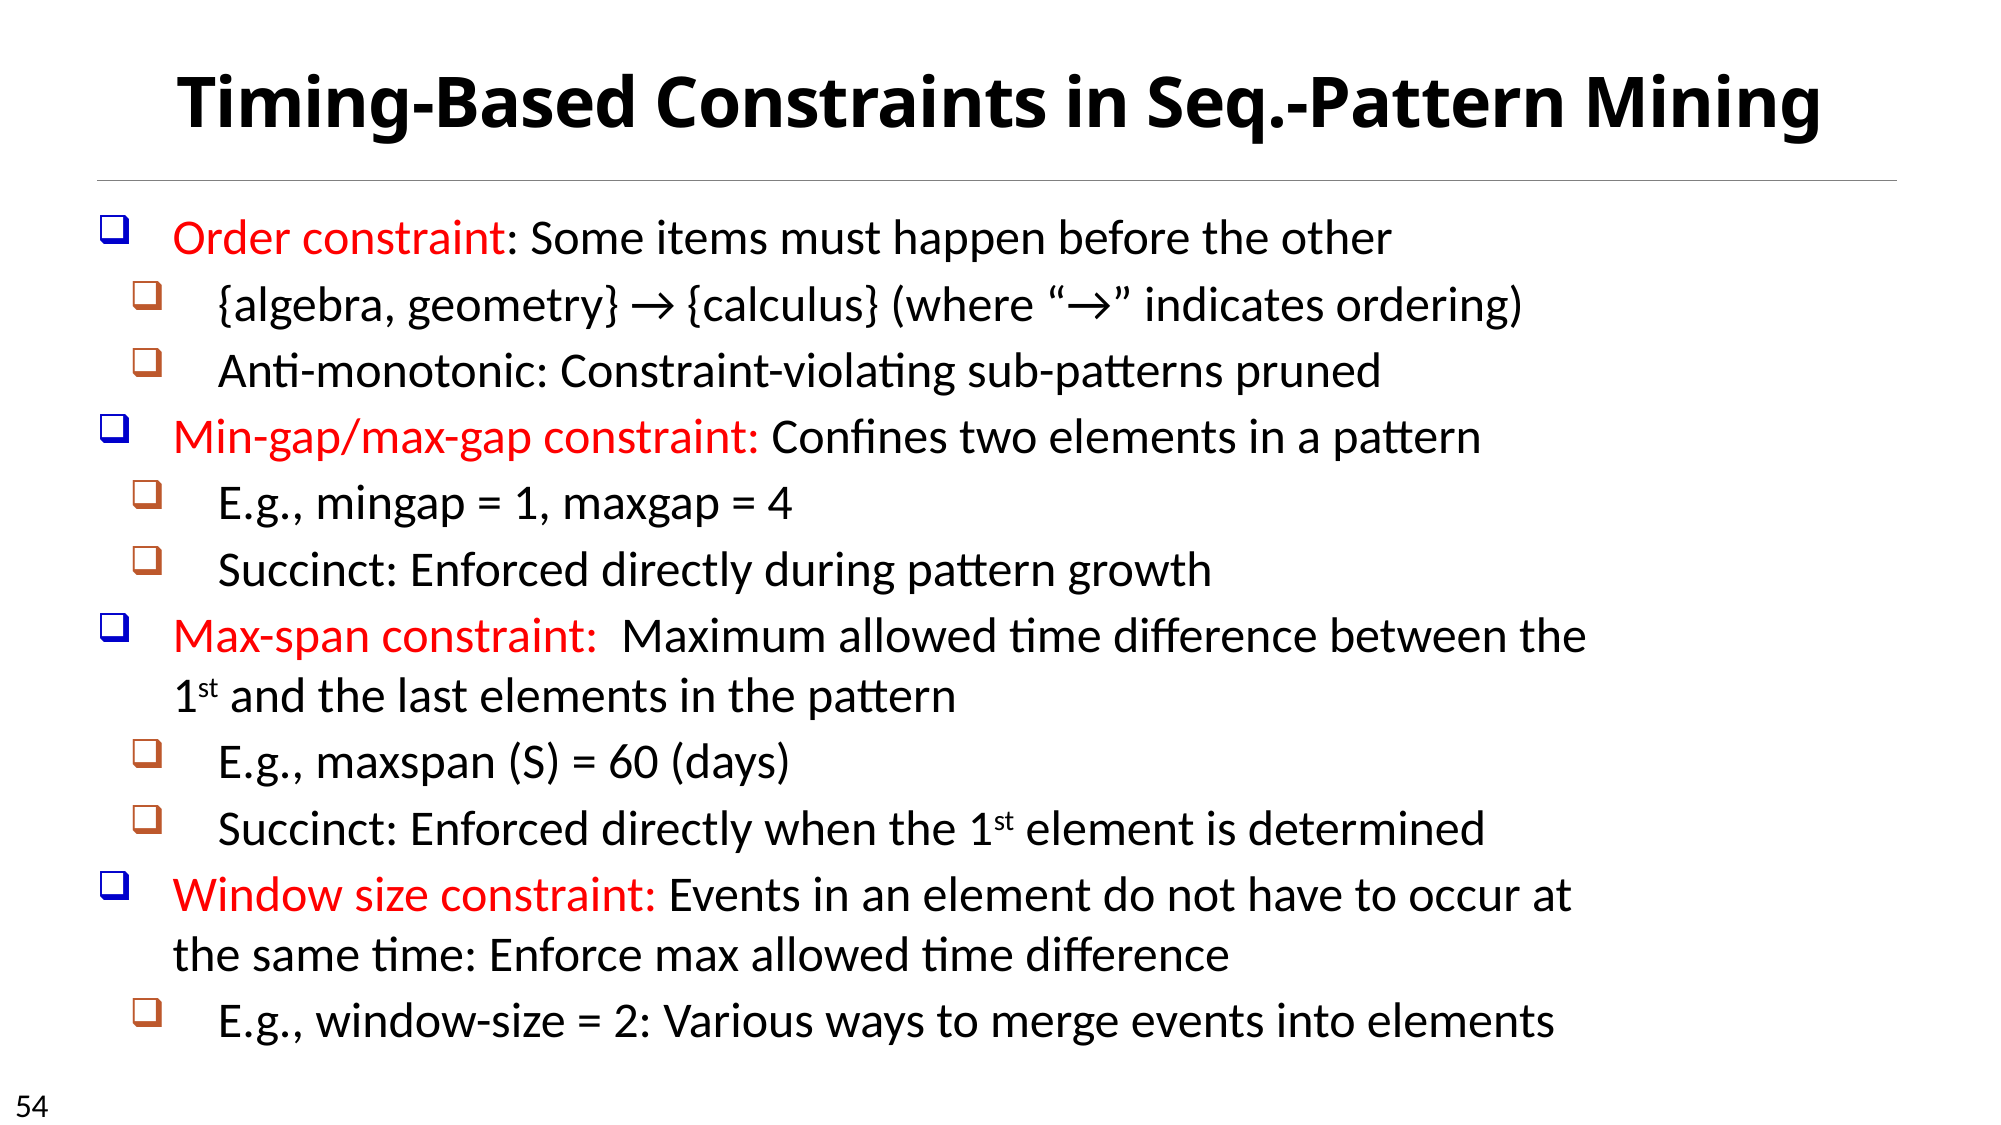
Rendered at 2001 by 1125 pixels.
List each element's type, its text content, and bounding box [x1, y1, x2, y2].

title Timing-Based Constraints in Seq.-Pattern Mining [0, 37, 2000, 175]
list Order constraint: Some items must happen before the other {algebra, geometry} → {calculus} (where “→” indicates ordering) Anti-monotonic: Constraint-violating sub-patterns pruned Min-gap/max-gap constraint: Confines two elements in a pattern E.g., mingap = 1, maxgap = 4 Succinct: Enforced directly during pattern growth Max-span constraint: Maximum allowed time difference between the 1st and the last elements in the pattern E.g., maxspan (S) = 60 (days) Succinct: Enforced directly when the 1st element is determined Window size constraint: Events in an element do not have to occur at the same time: Enforce max allowed time difference E.g., window-size = 2: Various ways to merge events into elements [81, 197, 1625, 1060]
